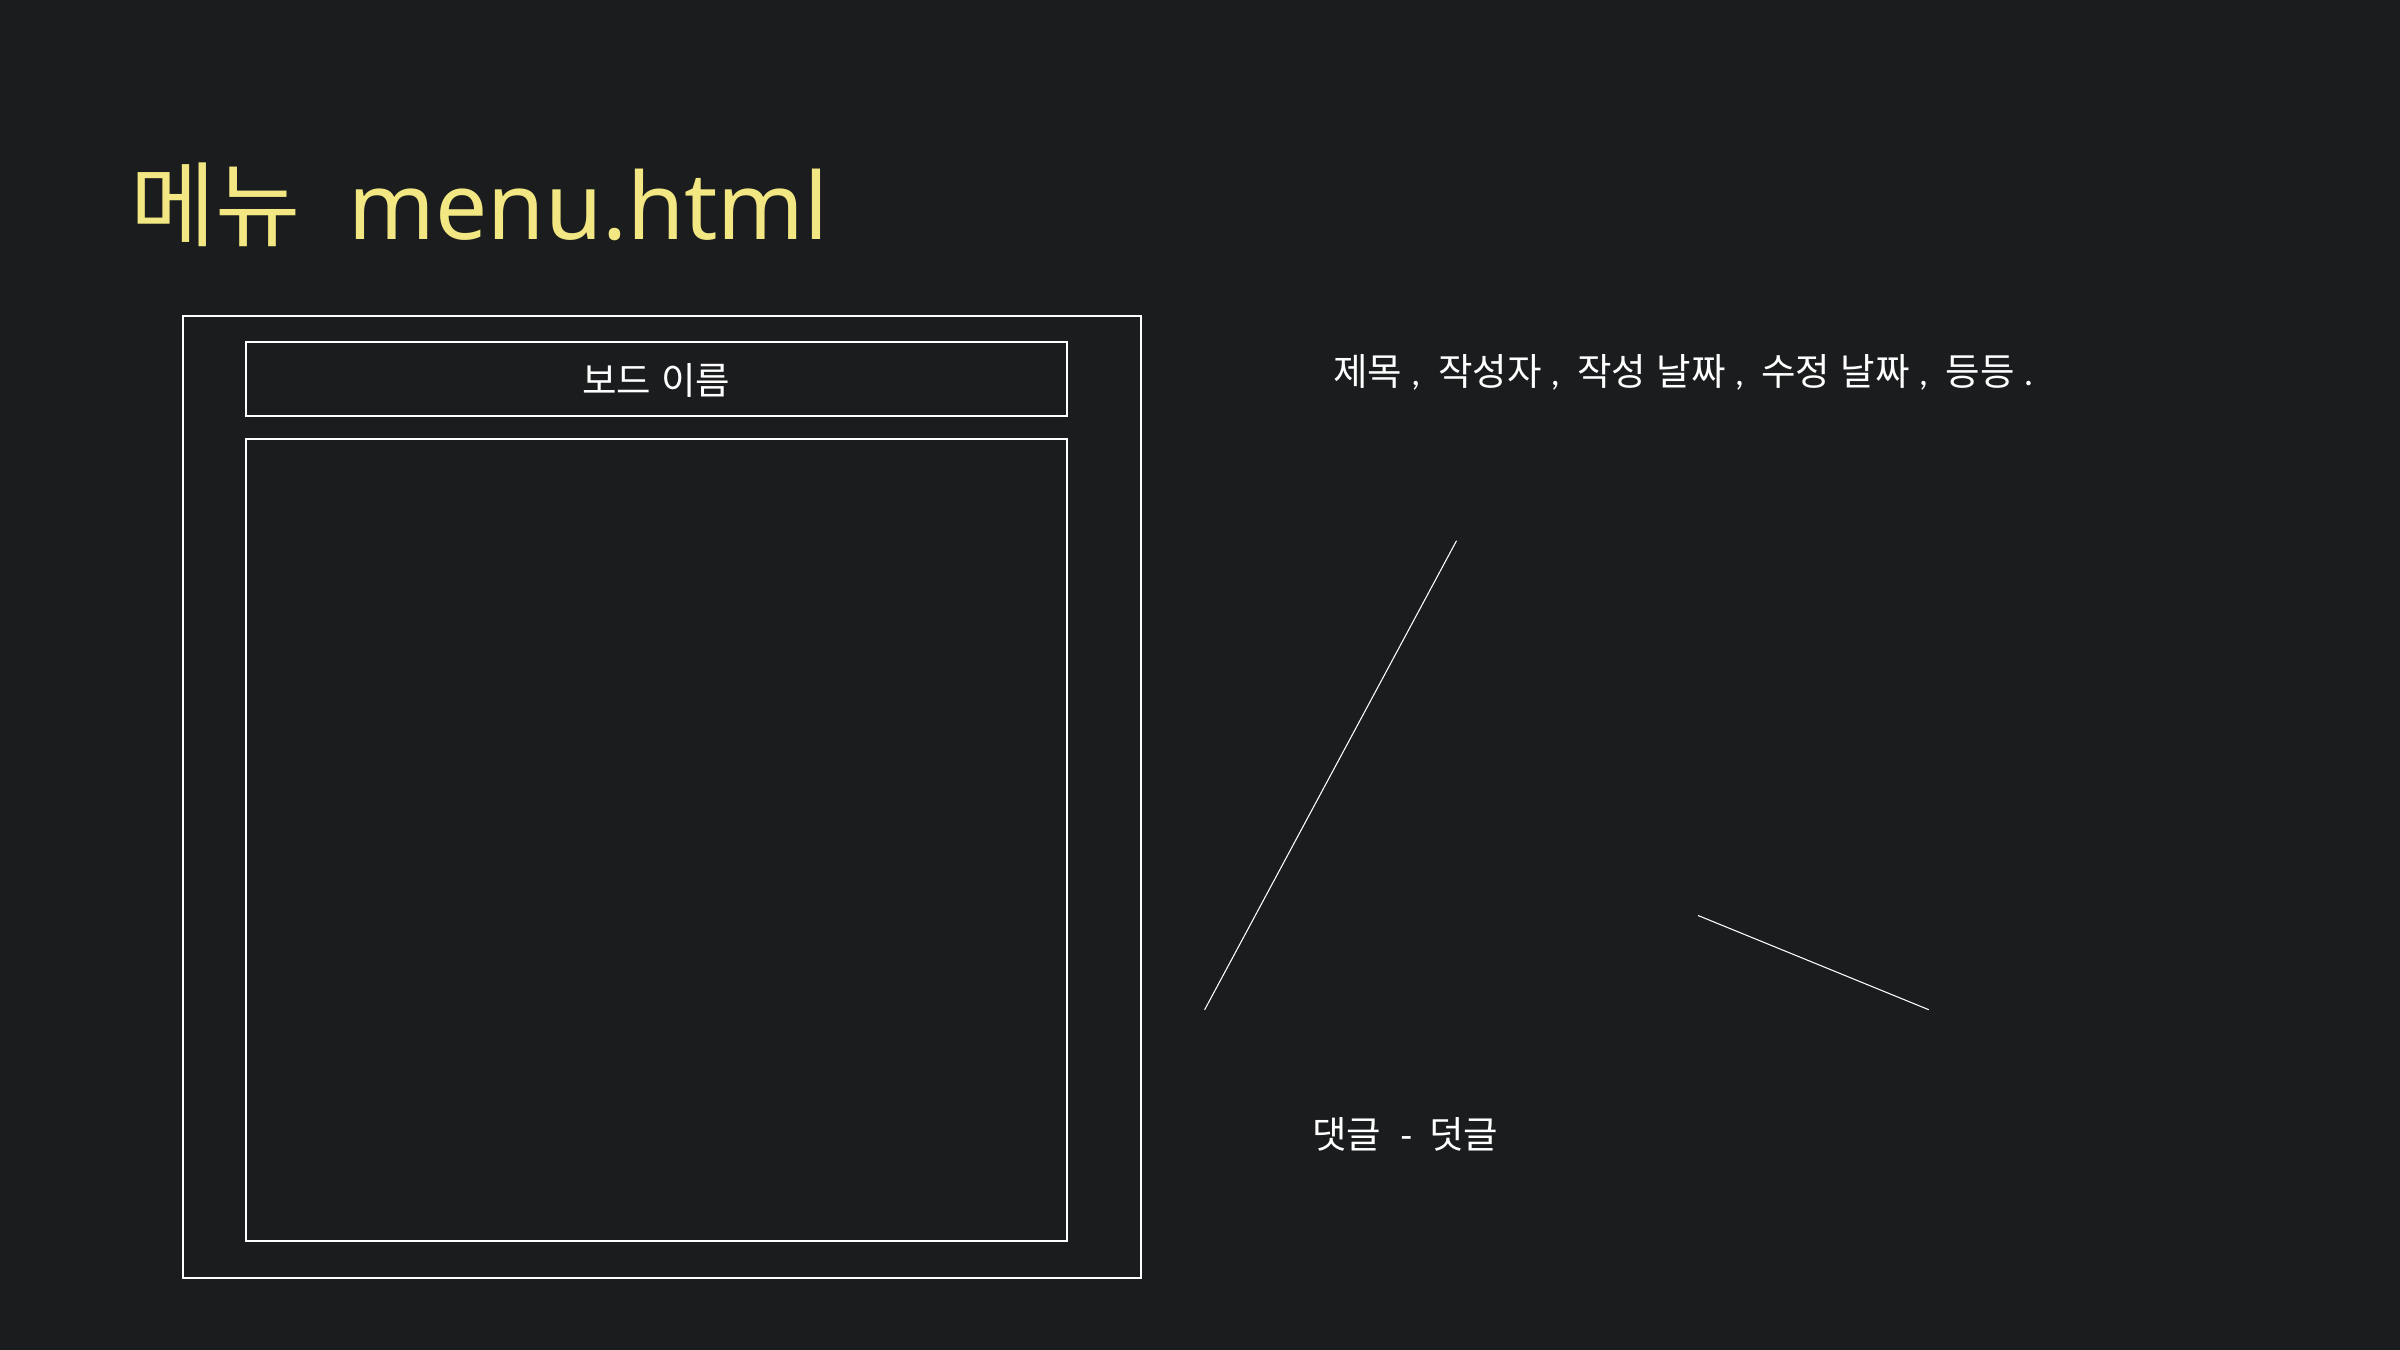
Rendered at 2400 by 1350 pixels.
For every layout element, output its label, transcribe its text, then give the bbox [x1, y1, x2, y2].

text_box 보드 이름 [245, 341, 1068, 417]
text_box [1698, 915, 1929, 1010]
text_box 제목, 작성자, 작성 날짜, 수정 날짜, 등등. [1318, 340, 2121, 401]
text_box 메뉴 menu.html [130, 142, 1517, 259]
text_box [1204, 540, 1457, 1010]
text_box [245, 438, 1068, 1242]
text_box 댓글 - 덧글 [1297, 1103, 2099, 1164]
text_box [182, 315, 1142, 1279]
